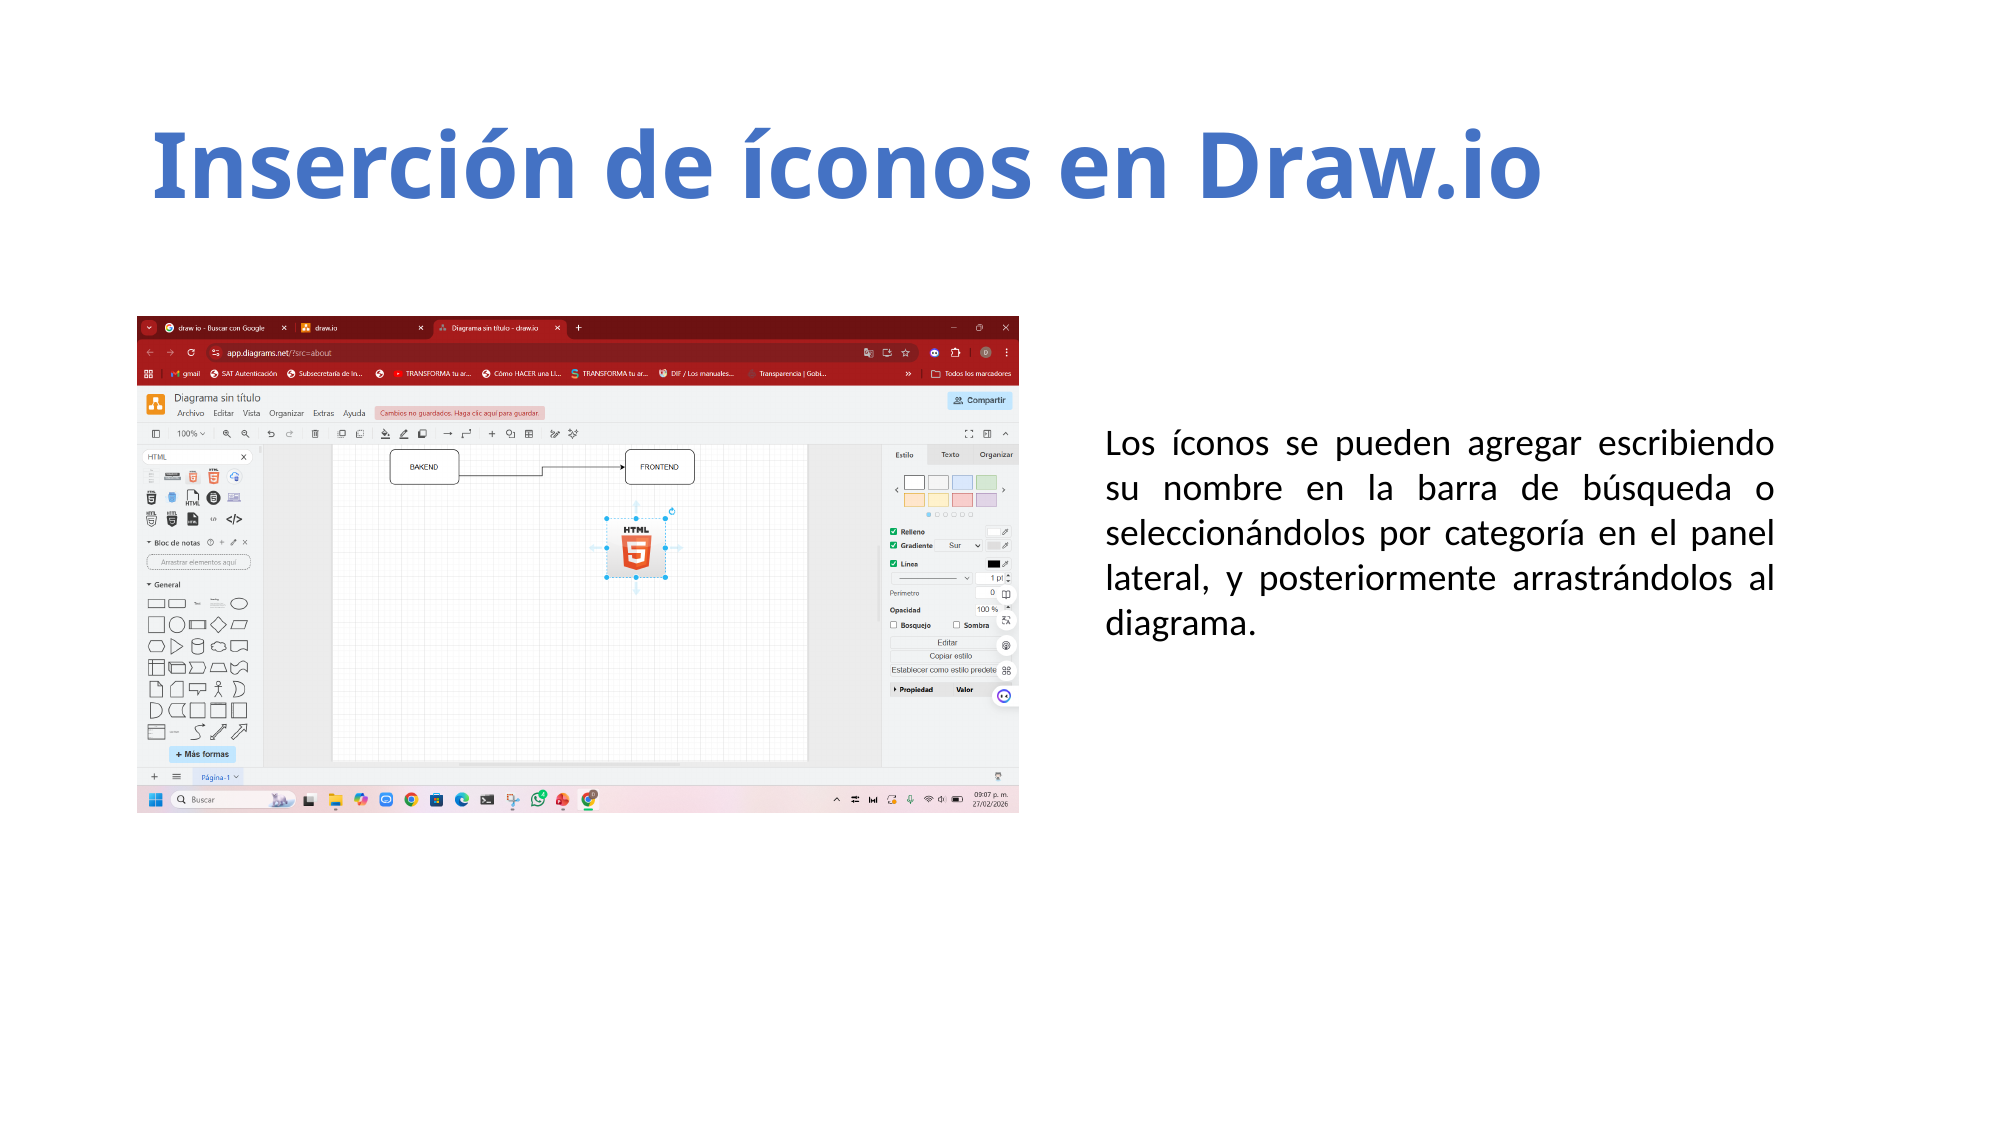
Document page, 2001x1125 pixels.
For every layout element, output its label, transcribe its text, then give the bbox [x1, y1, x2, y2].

text_box Los íconos se pueden agregar escribiendo su nombre en la barra de búsqueda o seleccionándolos por categoría en el panel lateral, y posteriormente arrastrándolos al diagrama. [1090, 410, 1791, 651]
title Inserción de íconos en Draw.io [137, 59, 1863, 278]
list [137, 316, 1019, 813]
